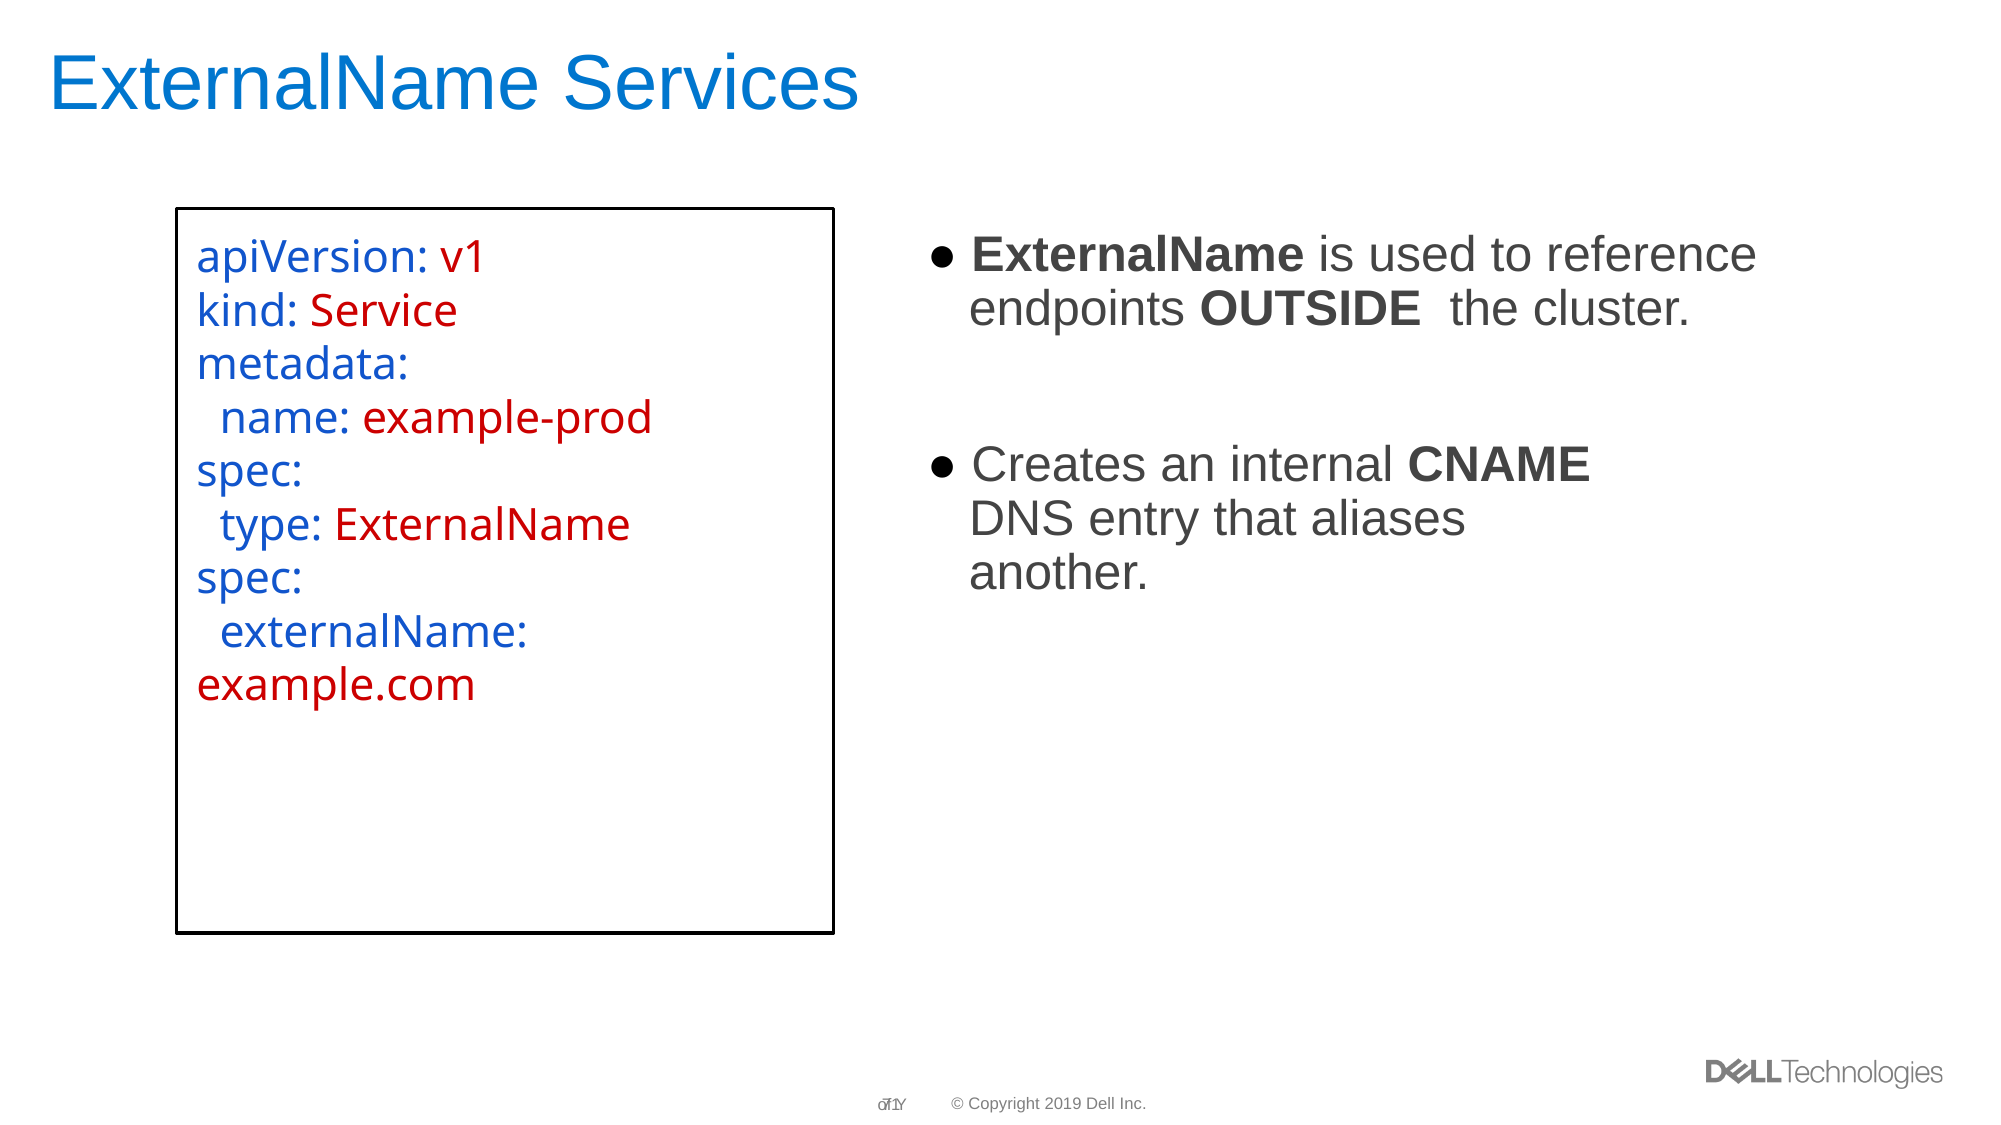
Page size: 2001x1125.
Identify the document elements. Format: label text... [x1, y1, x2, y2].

text_box ● ExternalName is used to reference endpoints OUTSIDE the cluster. ● Creates an internal CNAME DNS entry that aliases another. [797, 208, 1888, 664]
picture [1706, 1058, 1943, 1089]
title ExternalName Services [48, 42, 1924, 231]
text_box apiVersion: v1 kind: Service metadata: name: example-prod spec: type: ExternalName spec: externalName: example.com [176, 208, 834, 934]
